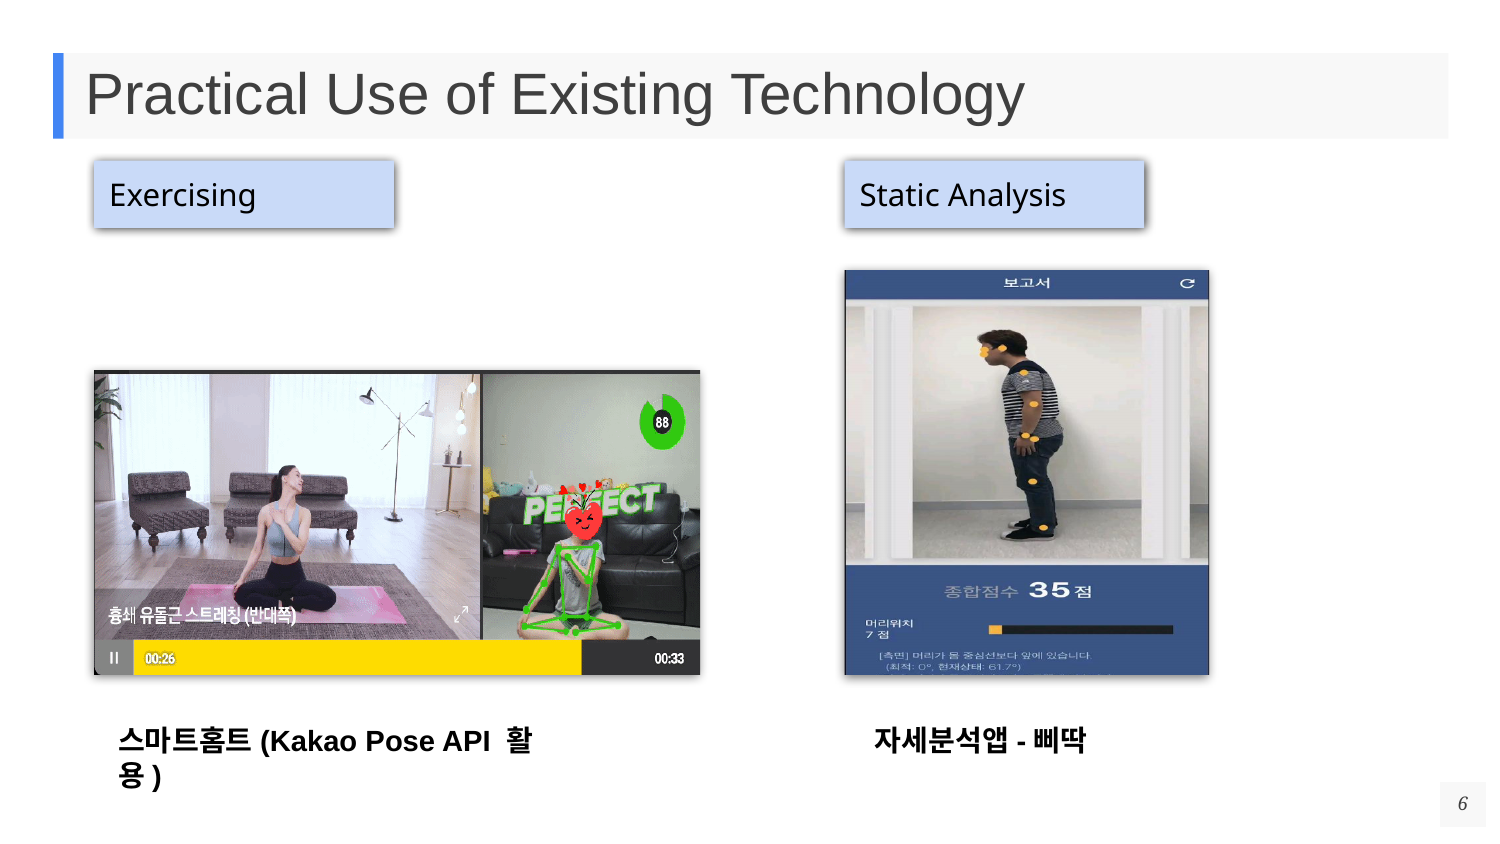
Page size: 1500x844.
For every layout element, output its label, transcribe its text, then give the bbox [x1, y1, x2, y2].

text_box 스마트홈트(Kakao Pose API 활용) [103, 707, 592, 808]
text_box Exercising [94, 160, 394, 228]
picture [93, 370, 701, 676]
slide_number 6 [1440, 782, 1486, 827]
text_box Static Analysis [844, 160, 1145, 228]
title Practical Use of Existing Technology [63, 53, 1449, 139]
text_box 자세분석앱-삐딱 [844, 707, 1197, 773]
text_box [470, 674, 960, 741]
picture [844, 269, 1210, 676]
